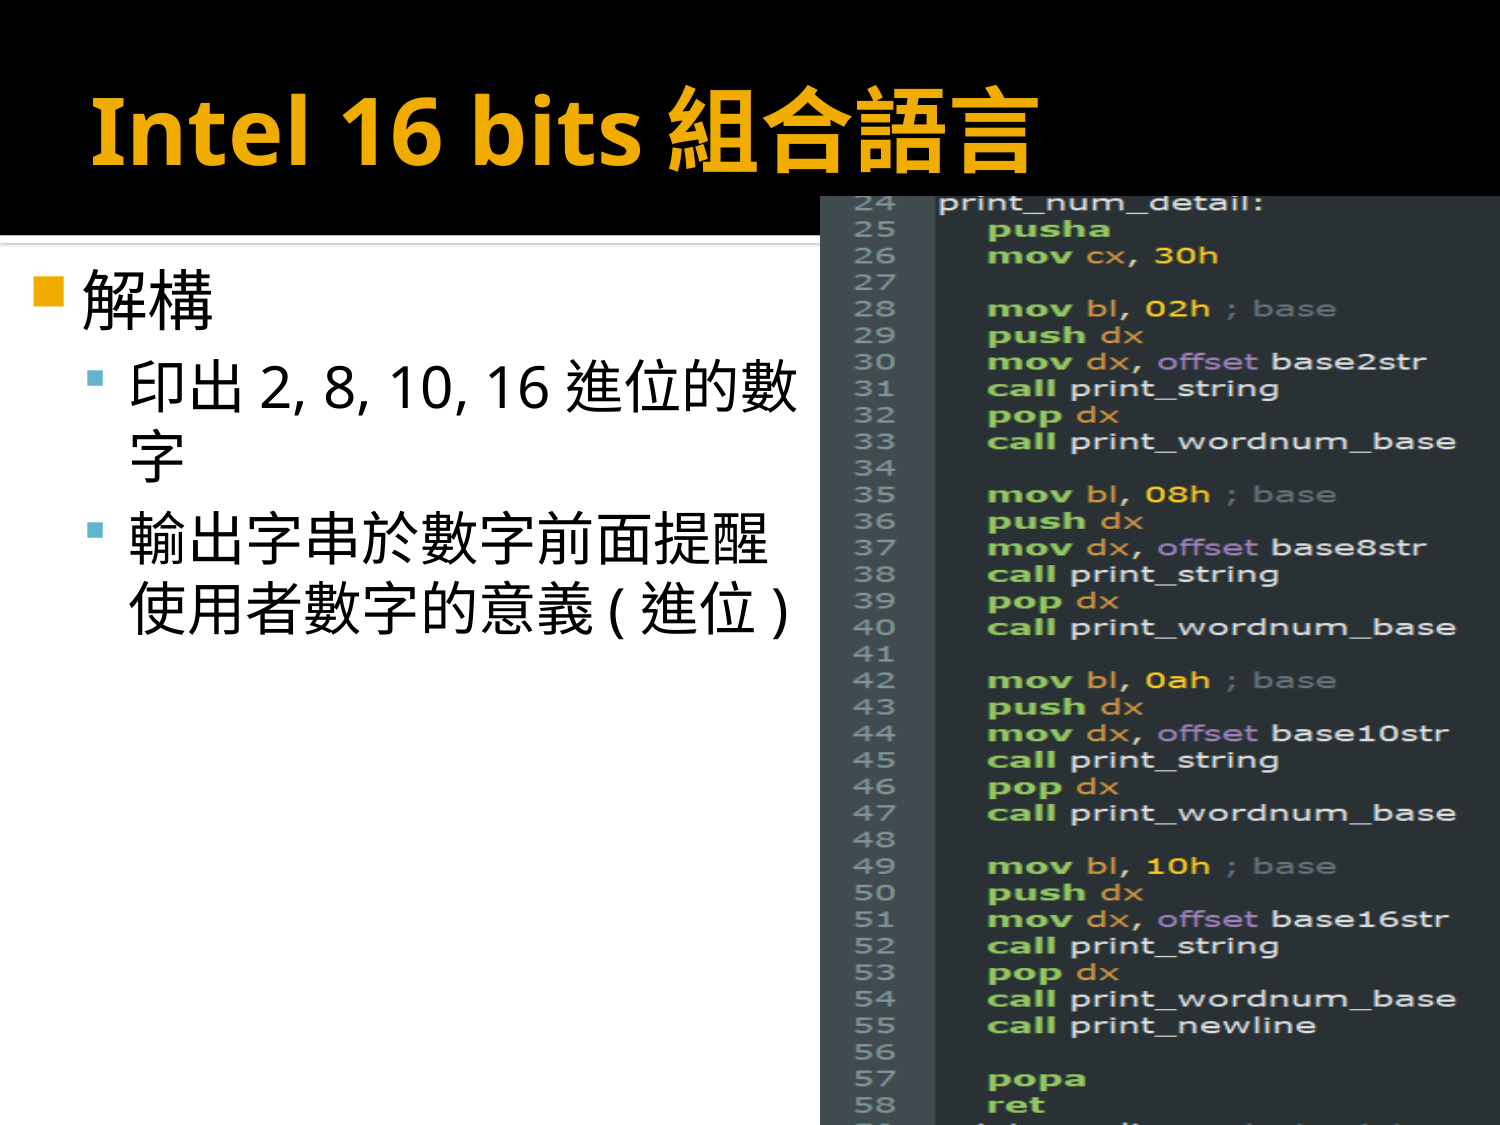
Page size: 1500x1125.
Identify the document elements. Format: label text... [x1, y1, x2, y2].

picture [820, 196, 1500, 1125]
title Intel 16 bits組合語言 [75, 25, 1425, 231]
list 解構 印出2, 8, 10, 16進位的數字 輸出字串於數字前面提醒使用者數字的意義(進位) [0, 243, 815, 1125]
